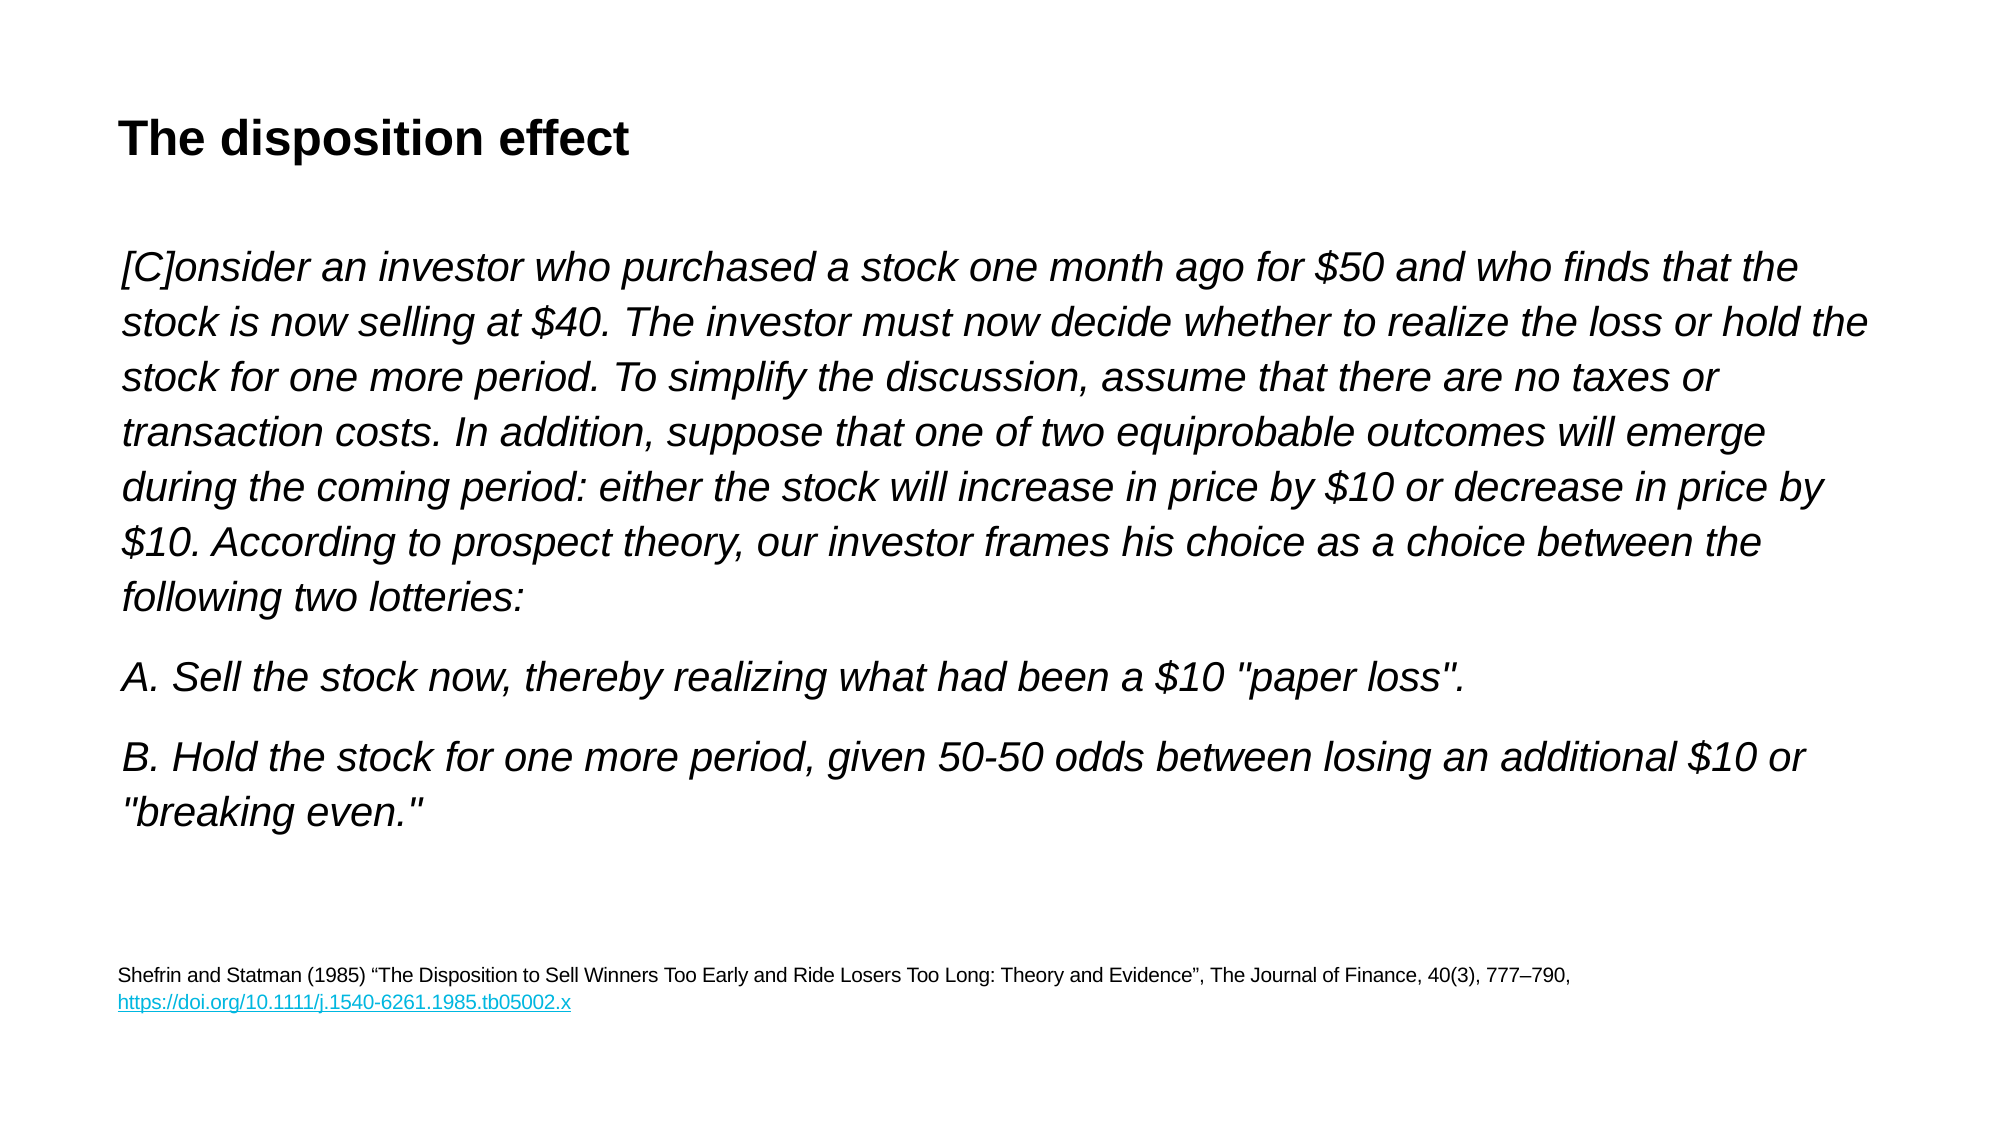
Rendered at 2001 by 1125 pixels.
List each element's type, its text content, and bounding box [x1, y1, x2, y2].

text_box Shefrin and Statman (1985) “The Disposition to Sell Winners Too Early and Ride Losers Too Long: Theory and Evidence”, The Journal of Finance, 40(3), 777–790, https://doi.org/10.1111/j.1540-6261.1985.tb05002.x [102, 951, 1901, 1022]
title The disposition effect [102, 96, 1797, 174]
list [C]onsider an investor who purchased a stock one month ago for $50 and who finds that the stock is now selling at $40. The investor must now decide whether to realize the loss or hold the stock for one more period. To simplify the discussion, assume that there are no taxes or transaction costs. In addition, suppose that one of two equiprobable outcomes will emerge during the coming period: either the stock will increase in price by $10 or decrease in price by $10. According to prospect theory, our investor frames his choice as a choice between the following two lotteries: A. Sell the stock now, thereby realizing what had been a $10 "paper loss". B. Hold the stock for one more period, given 50-50 odds between losing an additional $10 or "breaking even." [102, 227, 1901, 898]
